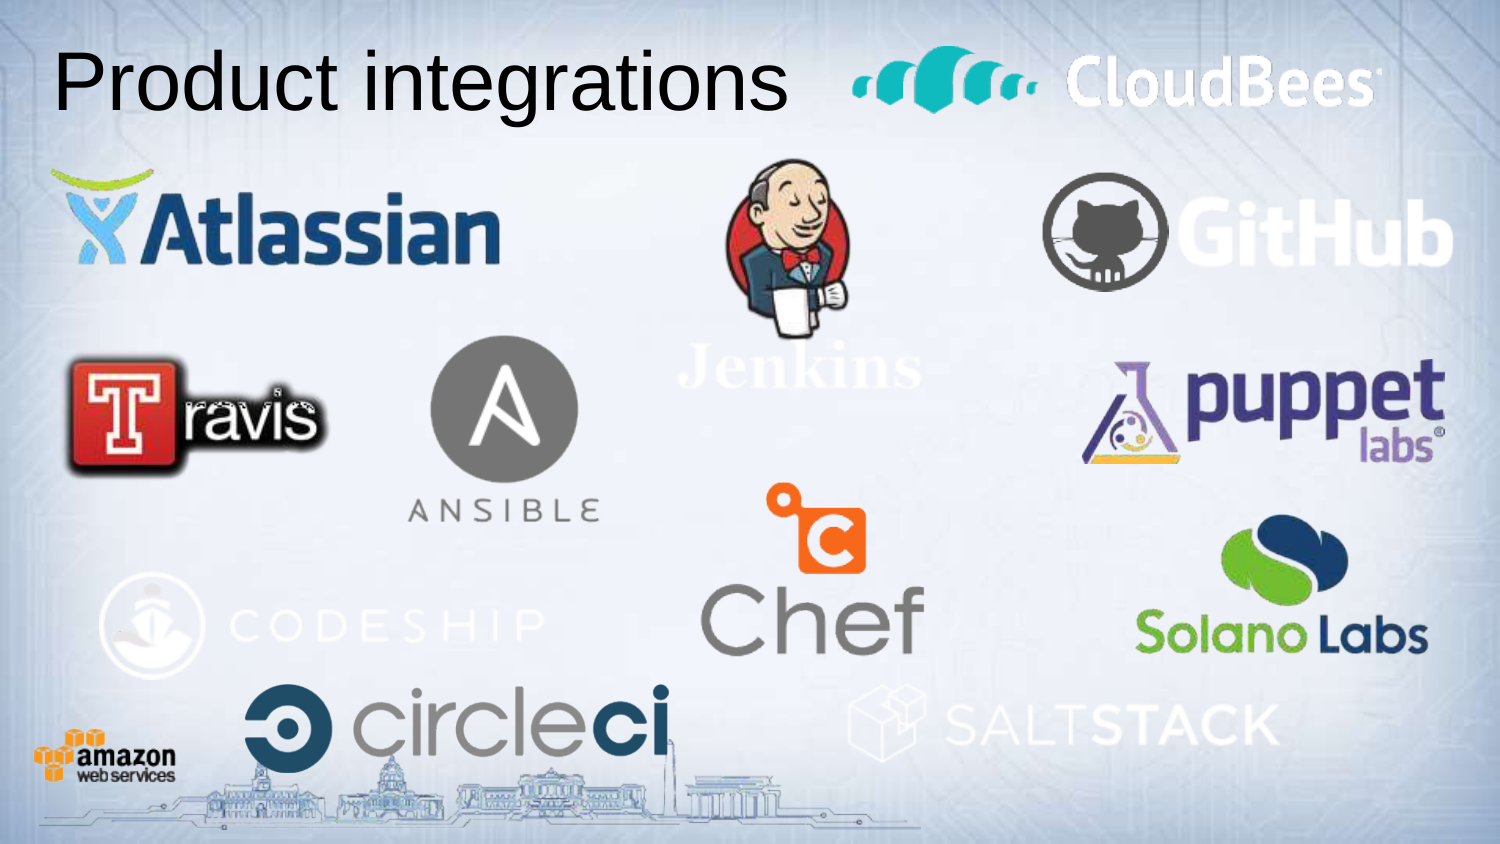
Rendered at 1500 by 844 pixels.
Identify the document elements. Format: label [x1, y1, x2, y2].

text_box [29, 346, 1471, 831]
picture [0, 0, 1500, 844]
text_box [668, 134, 926, 424]
text_box [1040, 171, 1476, 295]
